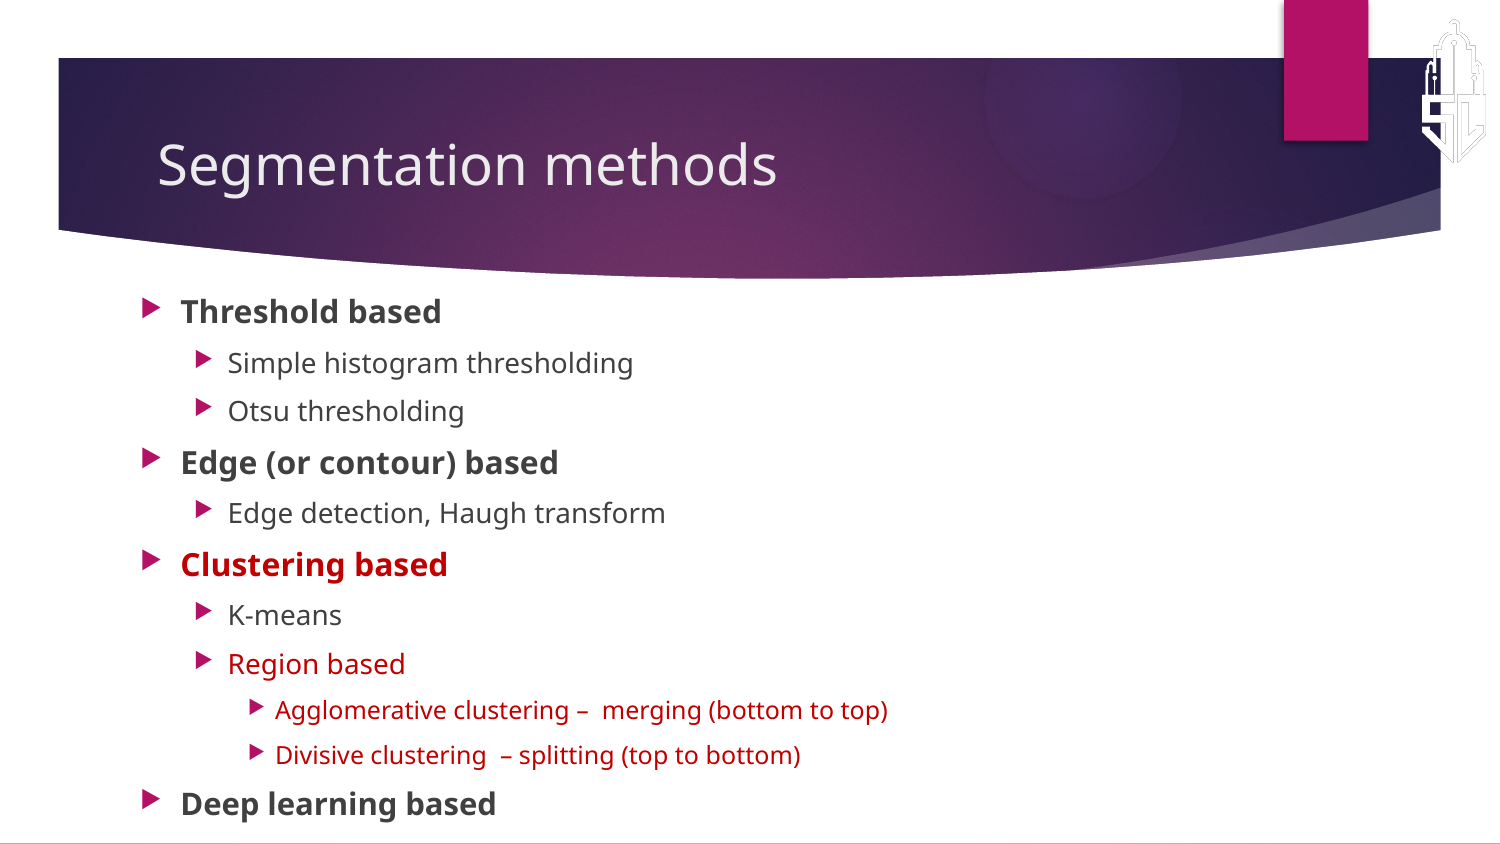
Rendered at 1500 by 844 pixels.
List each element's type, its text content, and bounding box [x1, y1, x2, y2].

picture [1422, 19, 1486, 163]
list Threshold based Simple histogram thresholding Otsu thresholding Edge (or contour) based Edge detection, Haugh transform Clustering based K-means Region based Agglomerative clustering – merging (bottom to top) Divisive clustering – splitting (top to bottom) Deep learning based [125, 284, 1400, 835]
title Segmentation methods [142, 119, 1220, 207]
